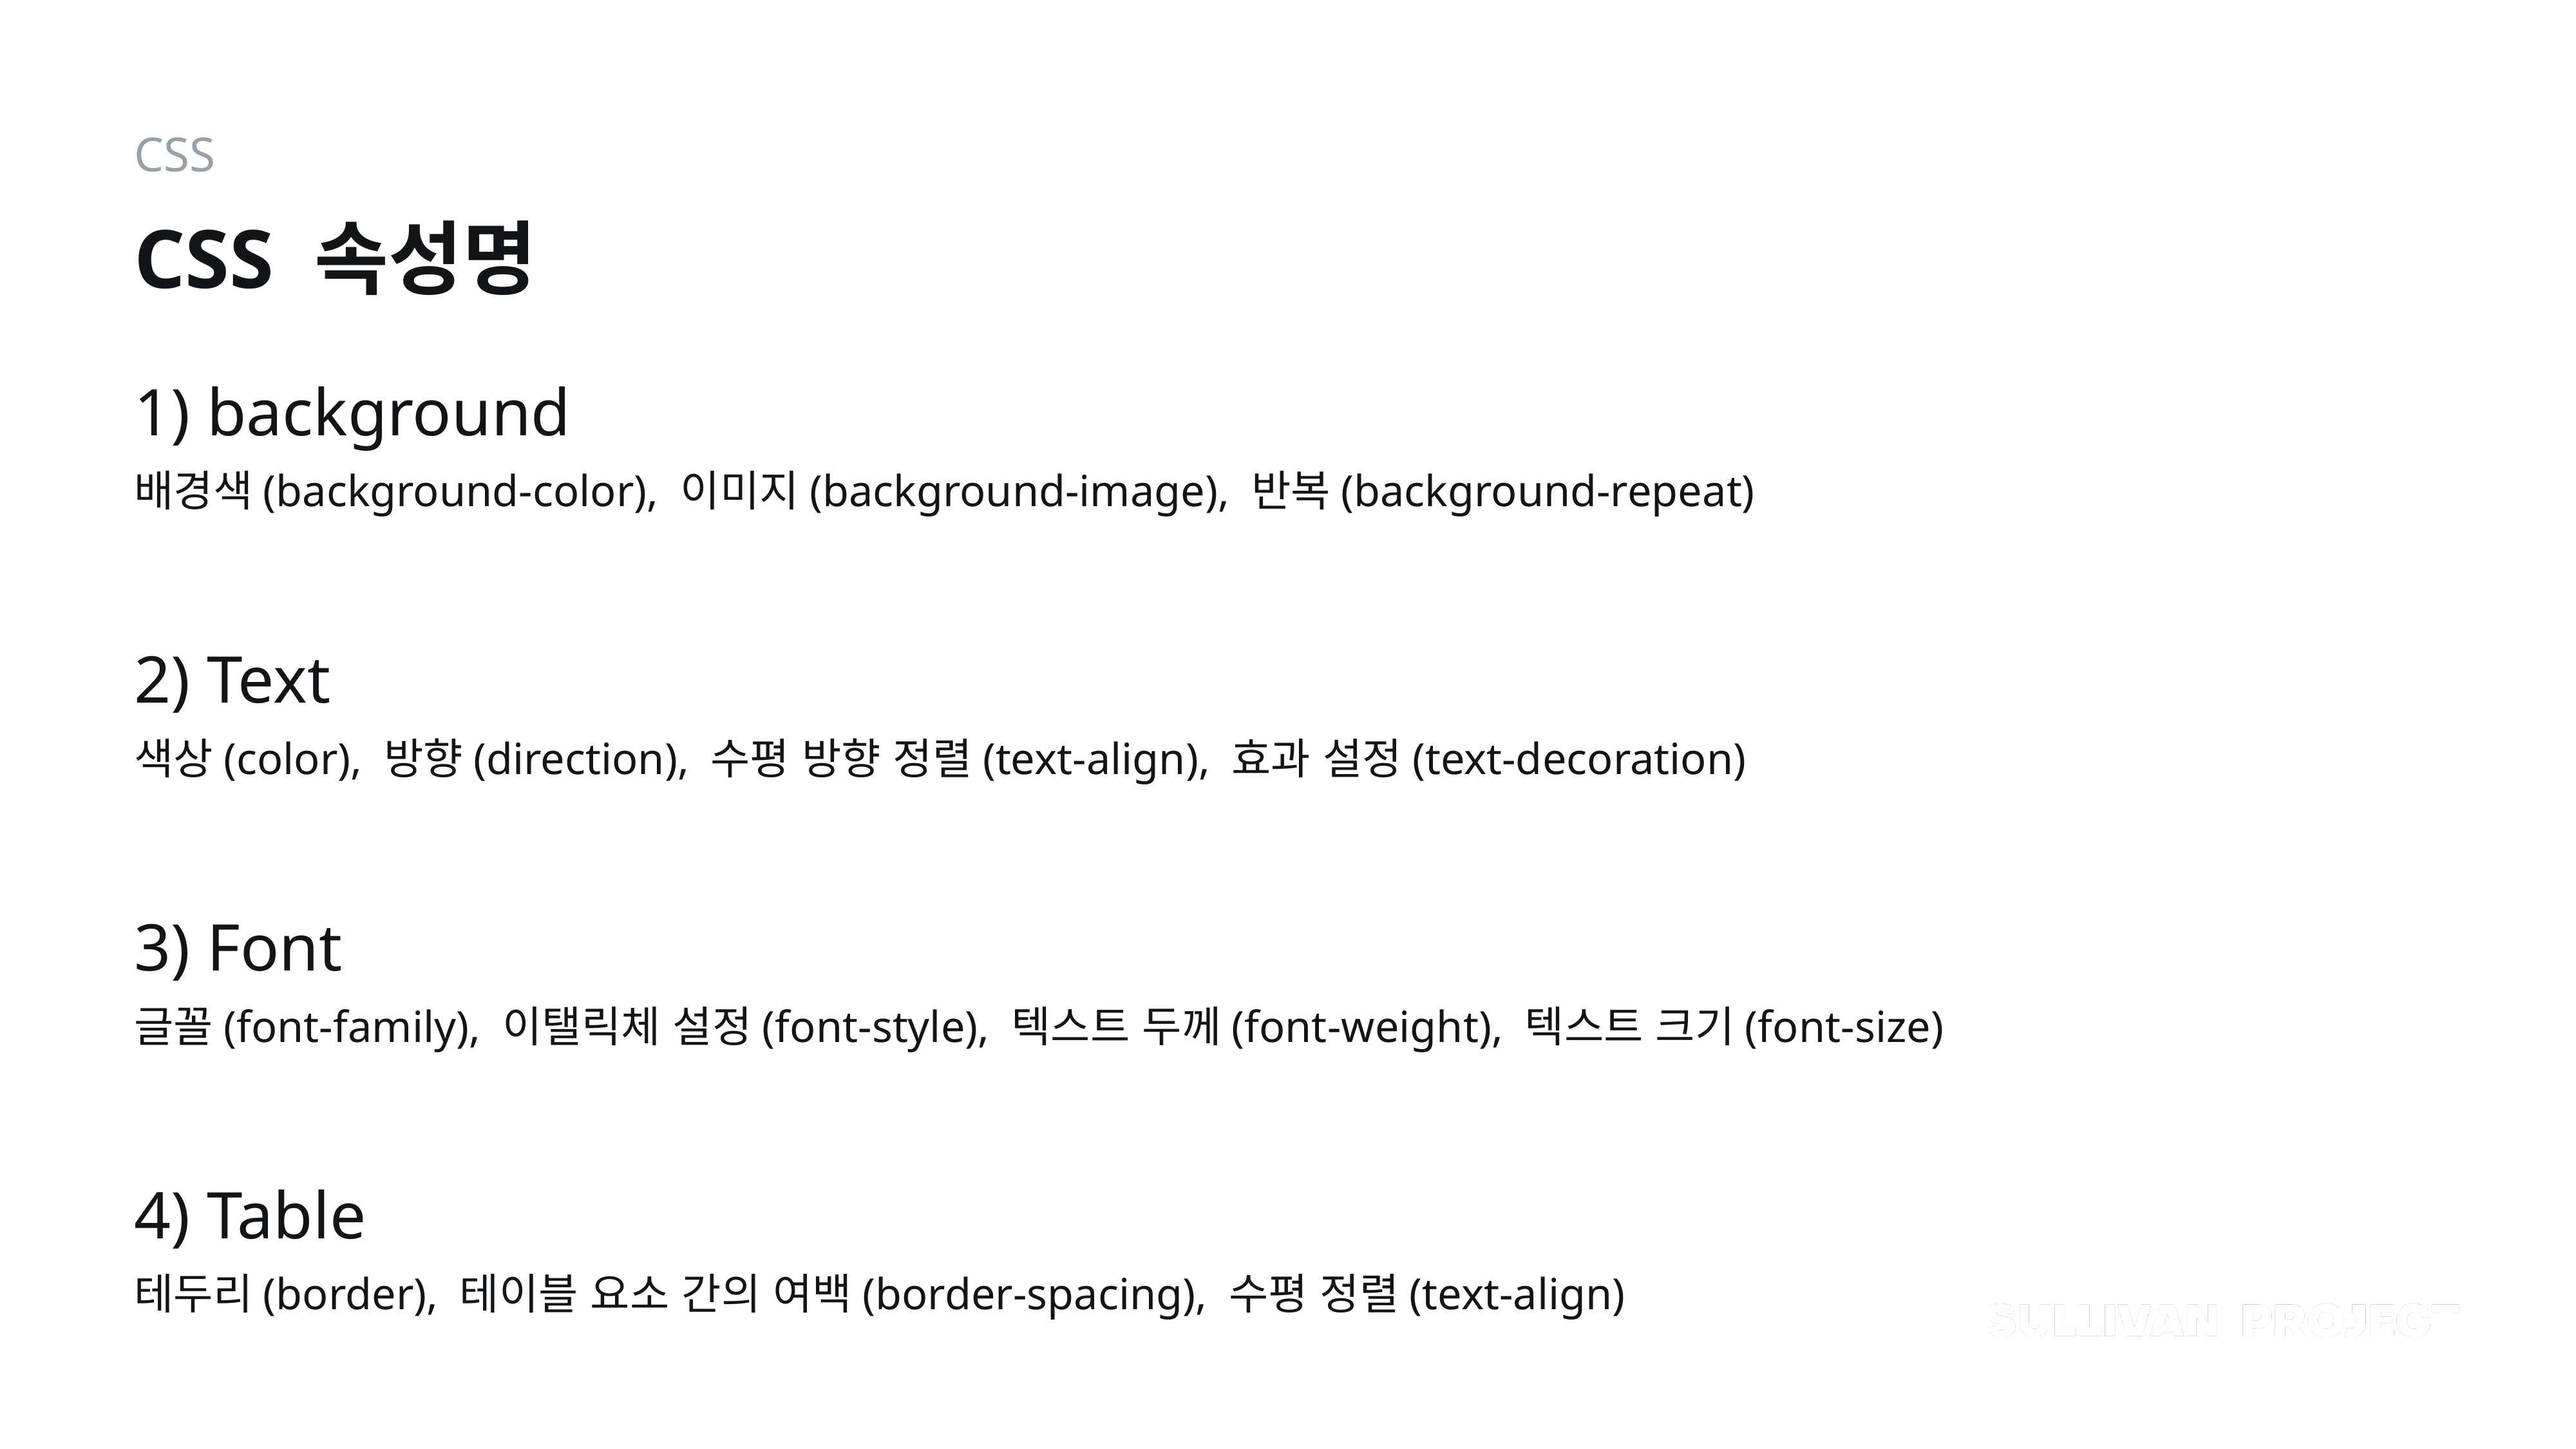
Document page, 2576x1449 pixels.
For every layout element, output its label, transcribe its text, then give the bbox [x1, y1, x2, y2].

text_box CSS 속성명 [129, 202, 1242, 310]
text_box CSS [128, 119, 694, 187]
text_box 1) background 배경색(background-color), 이미지(background-image), 반복(background-repeat) 2) Text 색상(color), 방향(direction), 수평 방향 정렬(text-align), 효과 설정(text-decoration) 3) Font 글꼴(font-family), 이탤릭체 설정(font-style), 텍스트 두께(font-weight), 텍스트 크기(font-size) 4) Table 테두리(border), 테이블 요소 간의 여백(border-spacing), 수평 정렬(text-align) [128, 342, 2009, 1425]
picture [1987, 1297, 2465, 1338]
